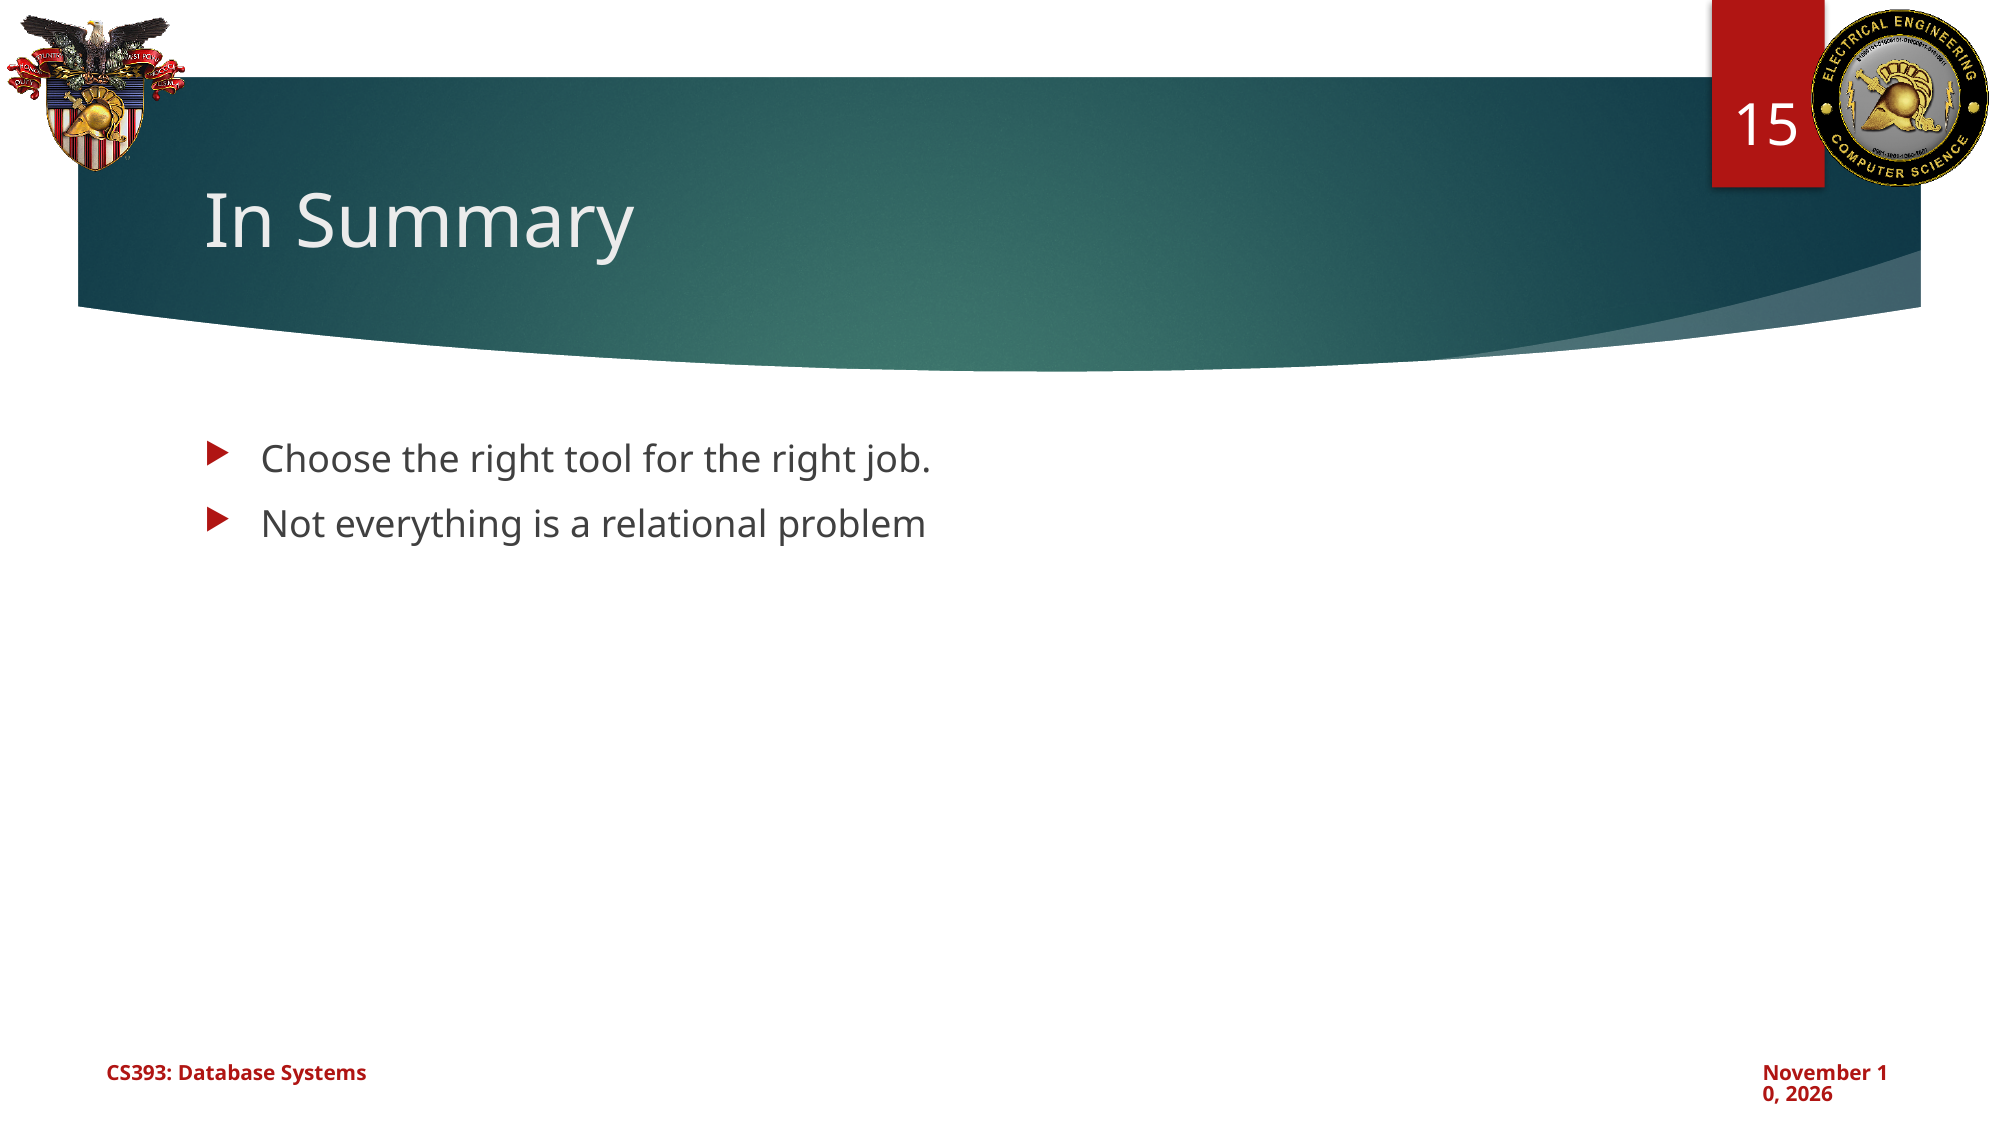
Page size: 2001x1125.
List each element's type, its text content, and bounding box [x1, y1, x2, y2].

list Choose the right tool for the right job. Not everything is a relational problem [189, 427, 1638, 988]
picture [7, 3, 185, 184]
footer CS393: Database Systems [91, 1048, 726, 1100]
slide_number 15 [1698, 48, 1836, 175]
title In Summary [189, 159, 1638, 276]
picture [1809, 7, 1990, 188]
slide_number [1747, 1048, 1910, 1099]
